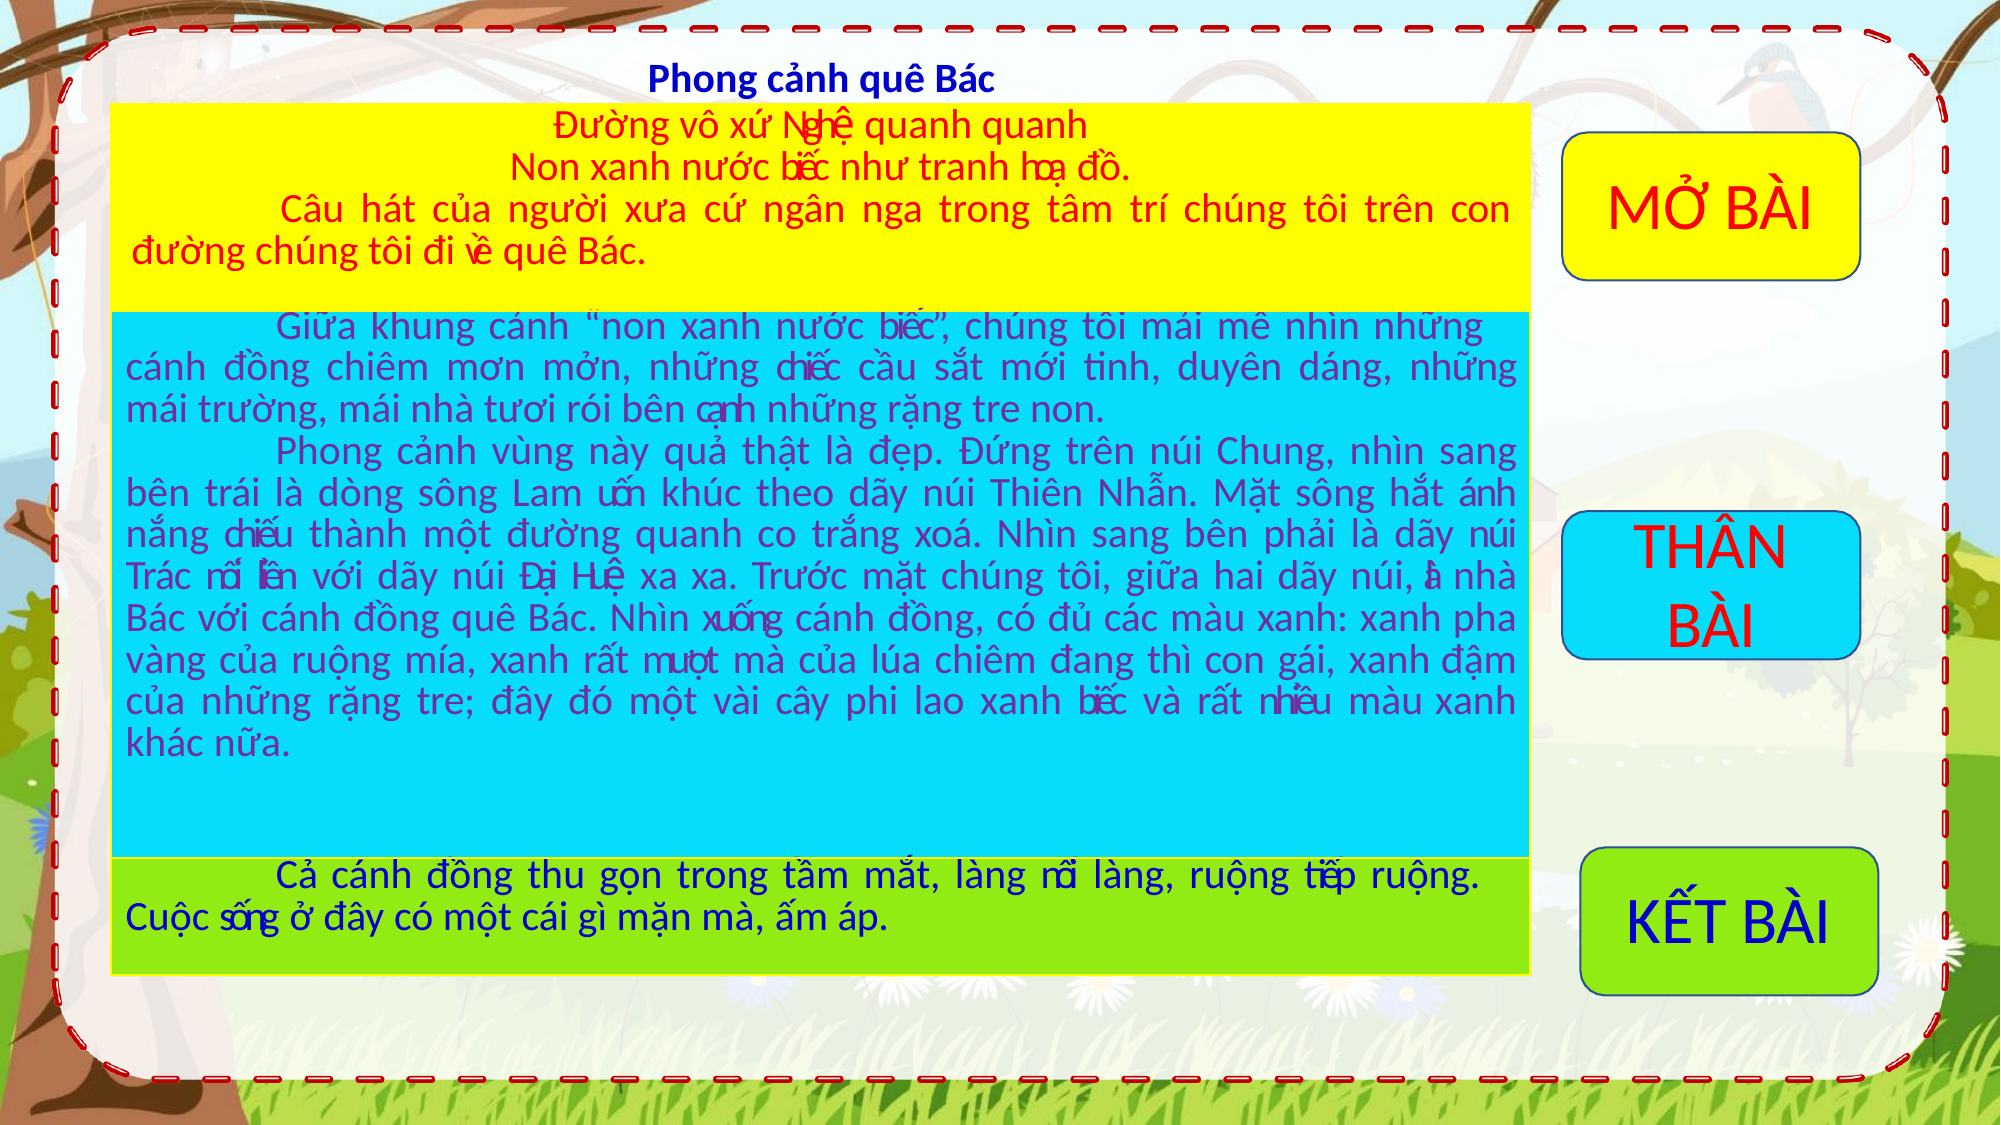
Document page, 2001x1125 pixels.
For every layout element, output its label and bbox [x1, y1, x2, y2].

text_box [1560, 131, 1862, 282]
text_box [1560, 509, 1862, 661]
text_box [1579, 846, 1880, 997]
text_box [111, 311, 1532, 977]
picture [0, 0, 2000, 1125]
